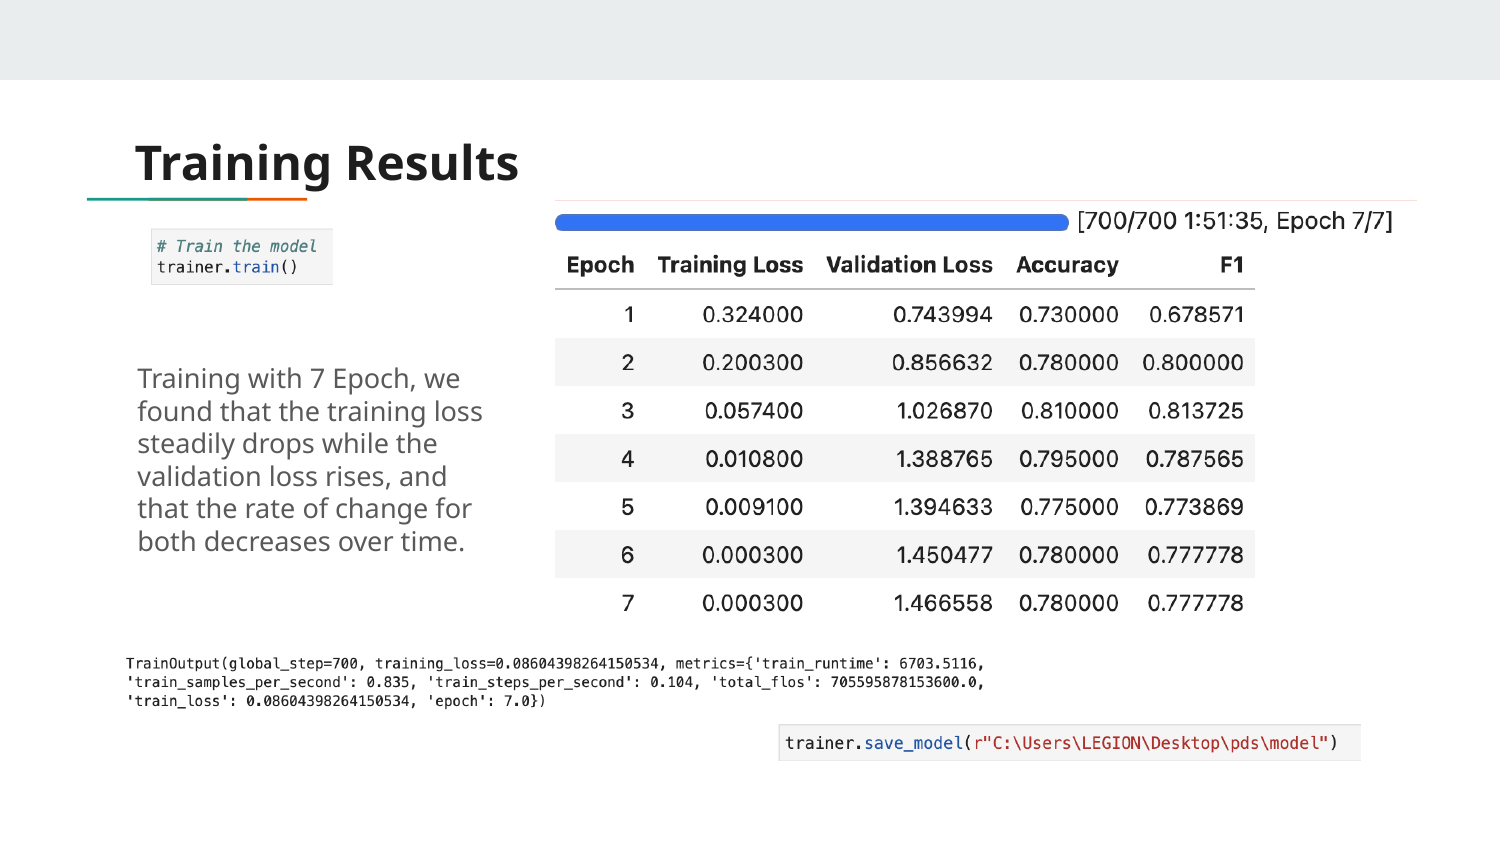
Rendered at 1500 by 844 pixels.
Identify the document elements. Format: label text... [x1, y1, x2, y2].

picture [544, 200, 1417, 643]
picture [777, 722, 1361, 761]
text_box Training with 7 Epoch, we found that the training loss steadily drops while the validation loss rises, and that the rate of change for both decreases over time. [122, 346, 516, 649]
picture [119, 651, 992, 715]
picture [147, 225, 333, 289]
title Training Results [119, 109, 1381, 197]
